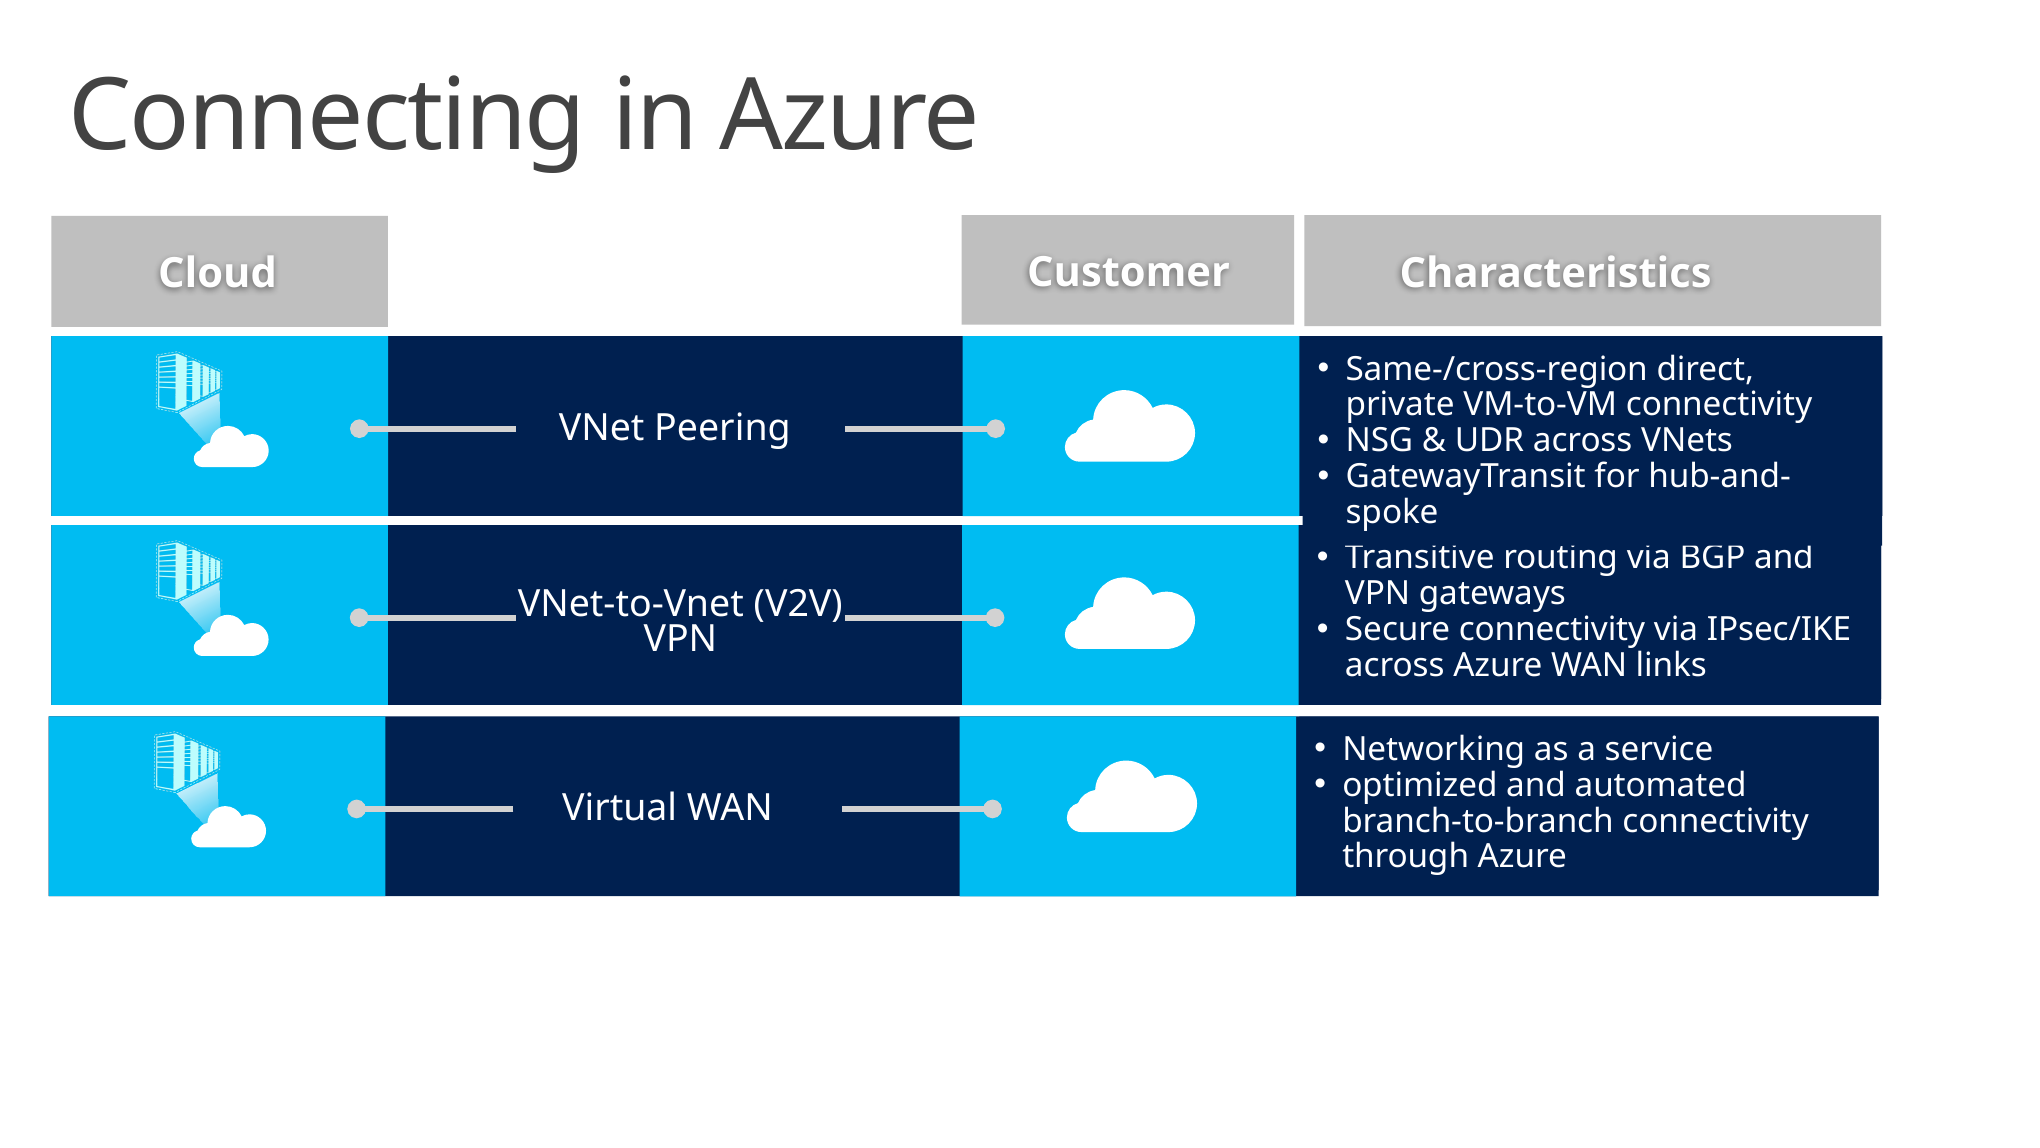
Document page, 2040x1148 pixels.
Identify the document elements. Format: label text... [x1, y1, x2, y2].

title Connecting in Azure [45, 48, 1996, 199]
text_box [960, 214, 1254, 326]
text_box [50, 215, 389, 328]
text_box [50, 524, 1882, 706]
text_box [1254, 214, 1882, 328]
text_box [48, 716, 1879, 897]
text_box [51, 335, 1883, 517]
